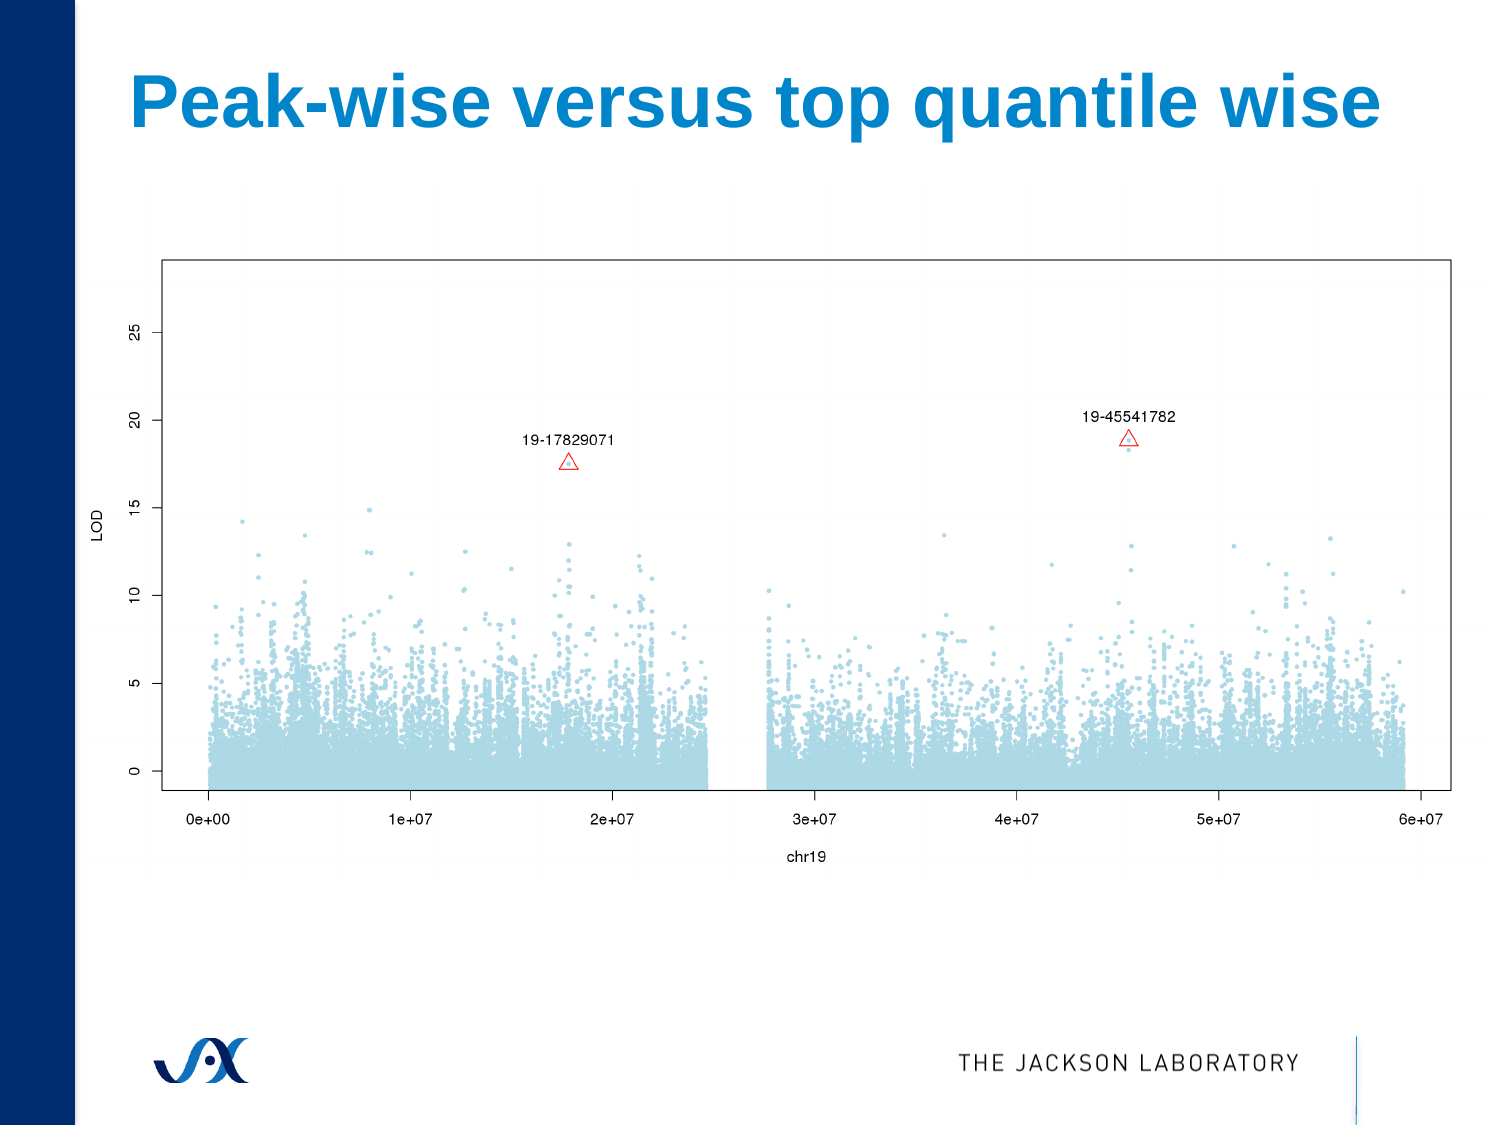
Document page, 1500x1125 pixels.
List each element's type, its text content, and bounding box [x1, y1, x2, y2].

picture [943, 1023, 1313, 1099]
text_box Peak-wise versus top quantile wise [114, 45, 1425, 181]
picture [84, 182, 1490, 886]
picture [140, 1022, 269, 1099]
